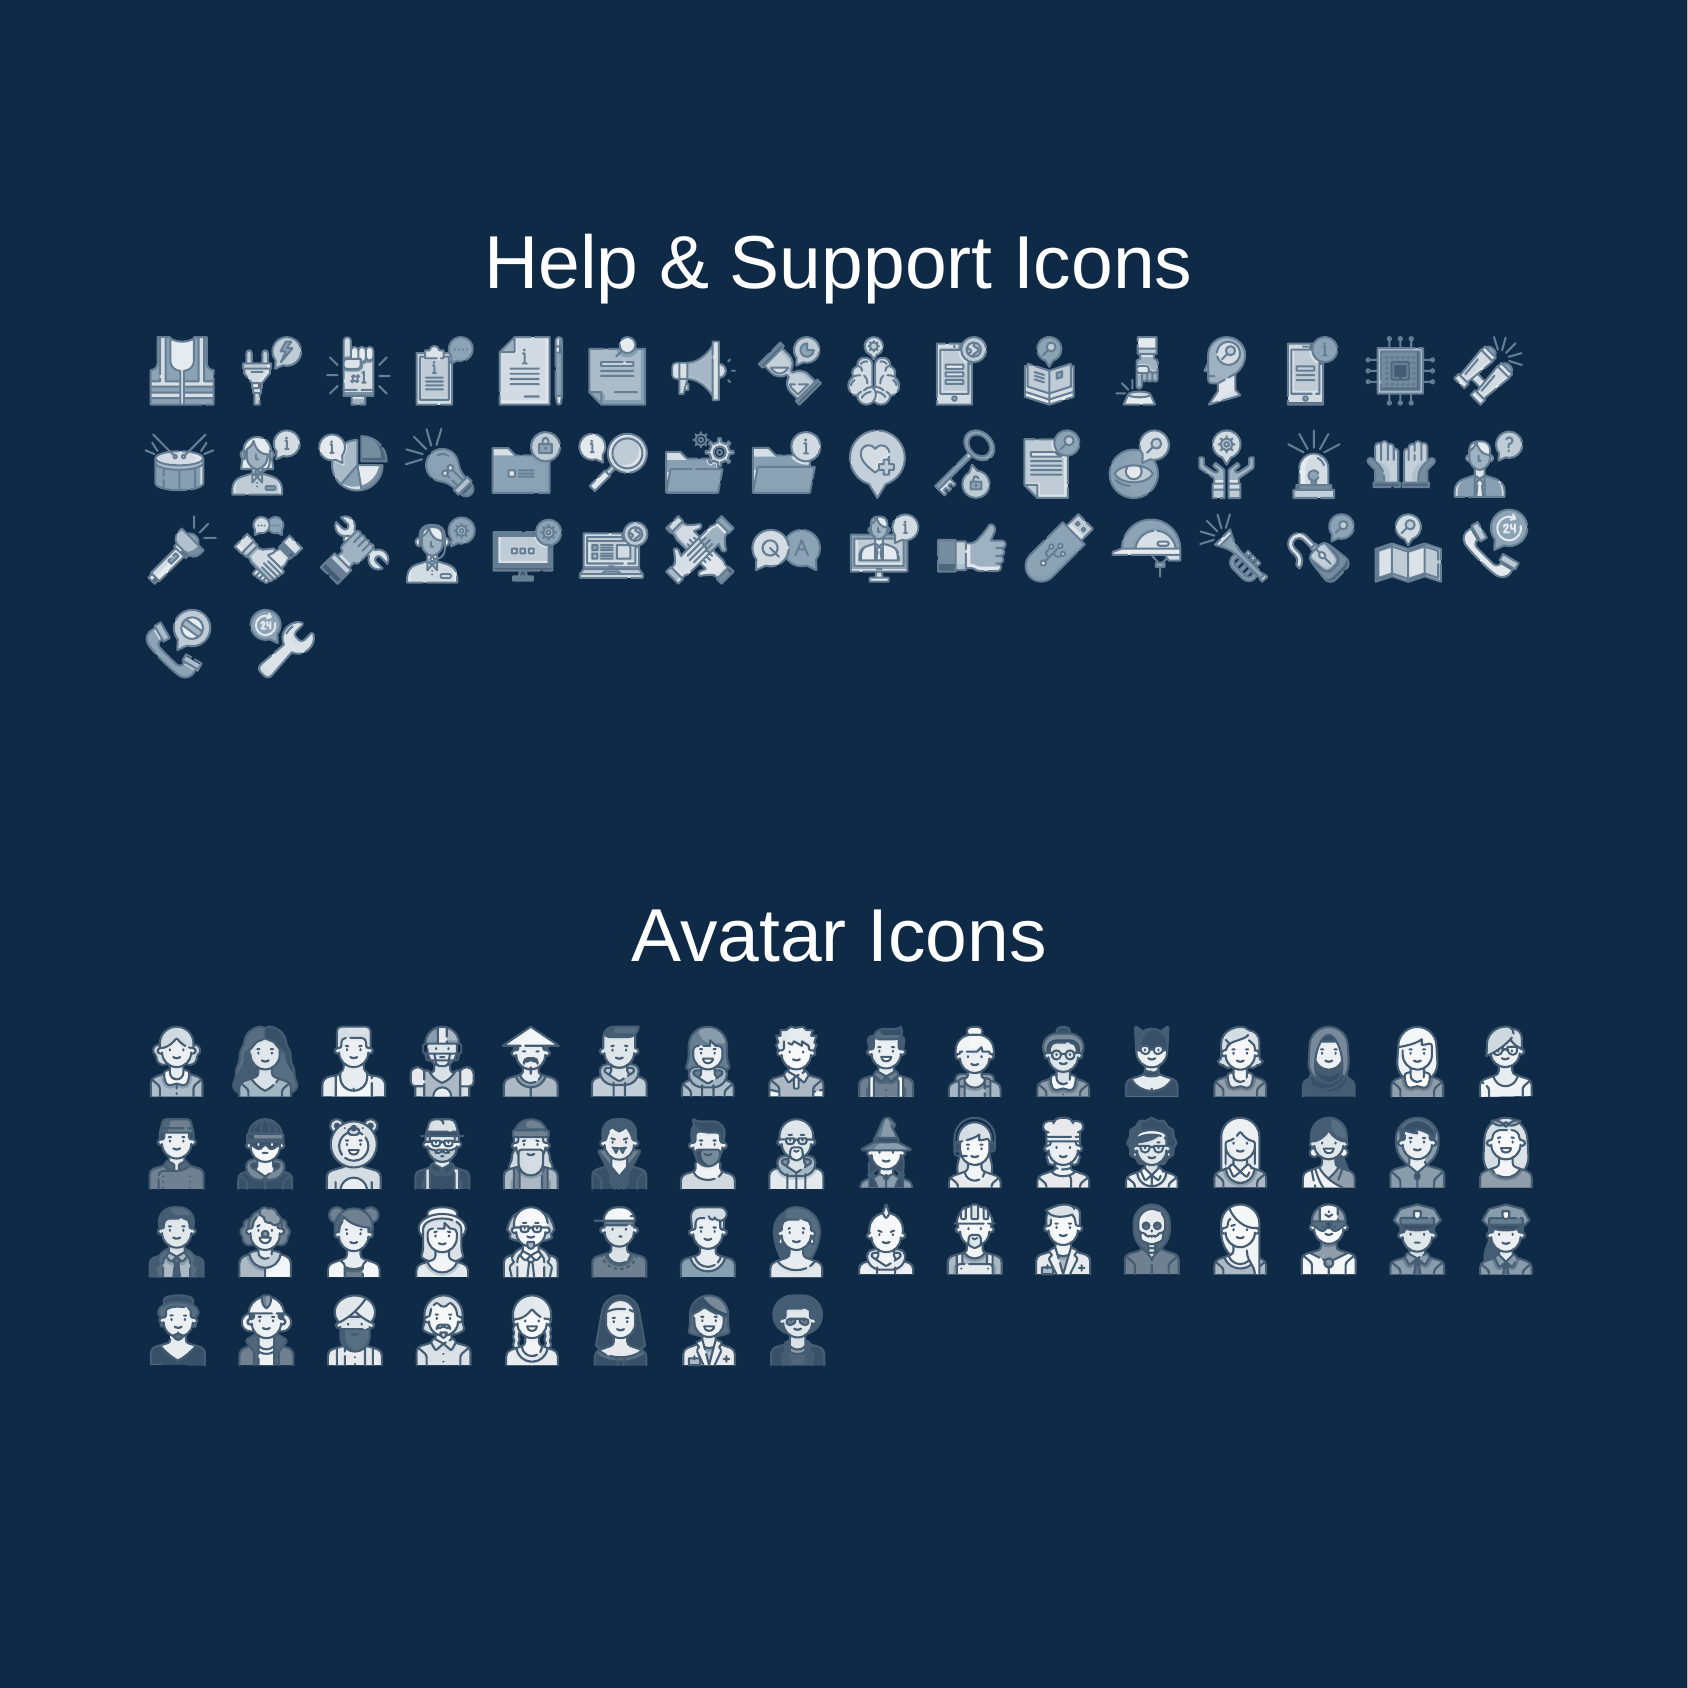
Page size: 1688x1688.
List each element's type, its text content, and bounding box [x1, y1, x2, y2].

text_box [947, 1116, 1002, 1189]
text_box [326, 1294, 384, 1367]
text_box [769, 1294, 826, 1367]
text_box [148, 1205, 205, 1279]
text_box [325, 1117, 382, 1191]
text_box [680, 1025, 735, 1098]
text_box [502, 1117, 560, 1191]
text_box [1213, 1203, 1268, 1276]
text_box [1124, 1025, 1179, 1098]
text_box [148, 1117, 205, 1191]
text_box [1301, 1116, 1356, 1189]
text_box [946, 1203, 1003, 1276]
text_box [769, 1205, 824, 1279]
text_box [679, 1205, 737, 1279]
text_box Help & Support Icons [428, 200, 1249, 317]
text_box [415, 1205, 470, 1279]
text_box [1213, 1116, 1268, 1189]
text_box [1390, 1025, 1445, 1098]
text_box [768, 1025, 825, 1098]
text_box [236, 1117, 294, 1191]
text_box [415, 1294, 472, 1367]
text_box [1389, 1116, 1446, 1189]
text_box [1034, 1203, 1092, 1276]
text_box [679, 1117, 737, 1191]
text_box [1036, 1025, 1091, 1098]
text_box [590, 1117, 648, 1191]
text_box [1124, 1116, 1179, 1189]
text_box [502, 1205, 560, 1279]
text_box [149, 1025, 204, 1098]
text_box Avatar Icons [517, 873, 1161, 990]
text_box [325, 1205, 382, 1279]
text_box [590, 1025, 648, 1098]
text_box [681, 1294, 737, 1367]
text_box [414, 1117, 471, 1191]
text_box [1213, 1025, 1268, 1098]
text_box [504, 1294, 560, 1367]
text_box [857, 1203, 915, 1276]
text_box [1301, 1025, 1356, 1098]
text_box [1036, 1116, 1091, 1189]
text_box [1123, 1203, 1181, 1276]
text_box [593, 1294, 648, 1367]
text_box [231, 1025, 300, 1098]
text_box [1478, 1203, 1534, 1276]
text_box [1478, 1116, 1534, 1189]
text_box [947, 1025, 1002, 1098]
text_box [238, 1294, 295, 1367]
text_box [859, 1116, 914, 1189]
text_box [590, 1205, 648, 1279]
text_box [409, 1025, 476, 1098]
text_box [149, 1294, 207, 1367]
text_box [1300, 1203, 1358, 1276]
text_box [1389, 1203, 1446, 1276]
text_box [1478, 1025, 1534, 1099]
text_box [143, 335, 1529, 679]
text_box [768, 1117, 825, 1191]
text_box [237, 1205, 293, 1279]
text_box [320, 1025, 387, 1098]
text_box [857, 1025, 915, 1098]
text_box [500, 1025, 561, 1098]
